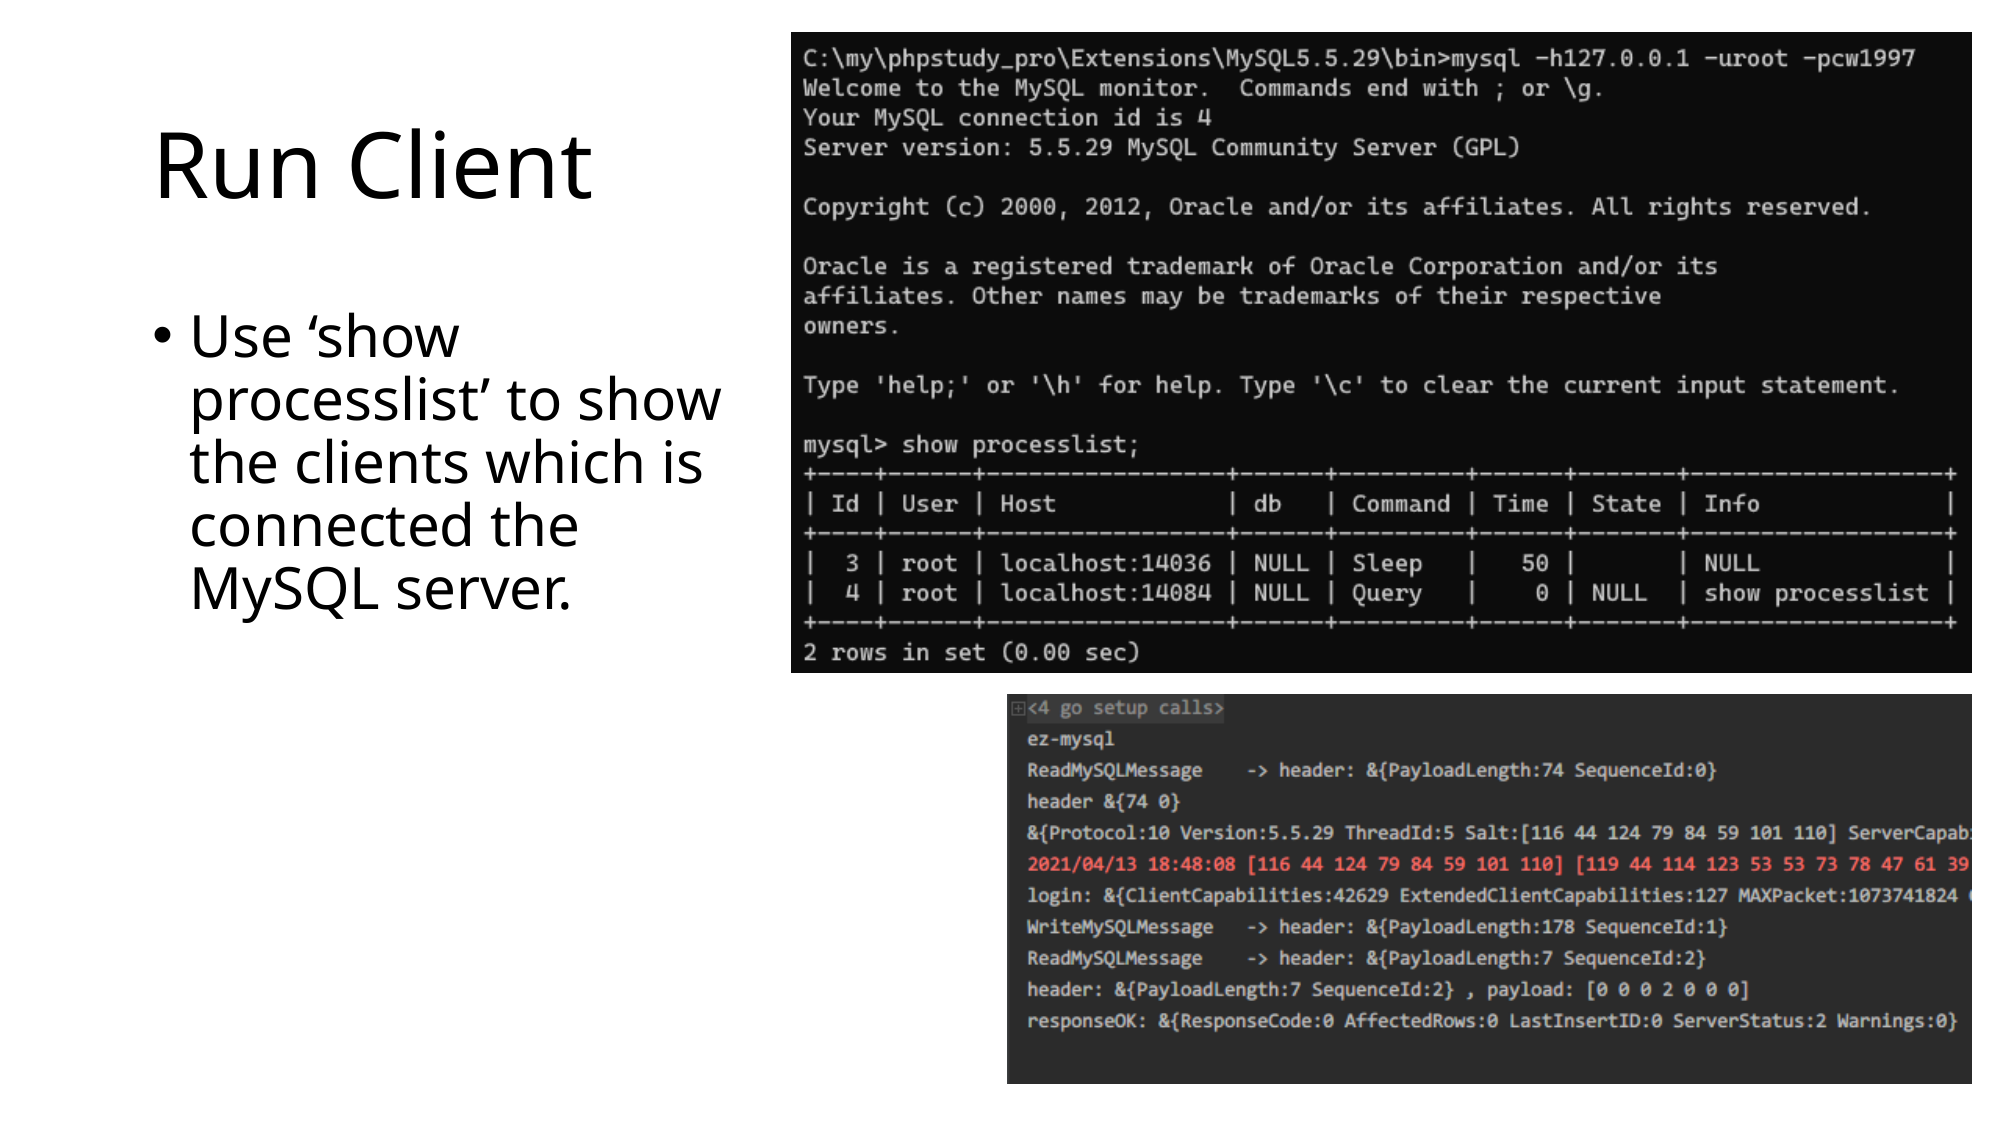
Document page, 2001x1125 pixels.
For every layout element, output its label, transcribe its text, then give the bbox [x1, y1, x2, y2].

picture [791, 32, 1972, 673]
picture [1007, 694, 1972, 1084]
title Run Client [137, 59, 791, 278]
list Use ‘show processlist’ to show the clients which is connected the MySQL server. [137, 299, 779, 1014]
